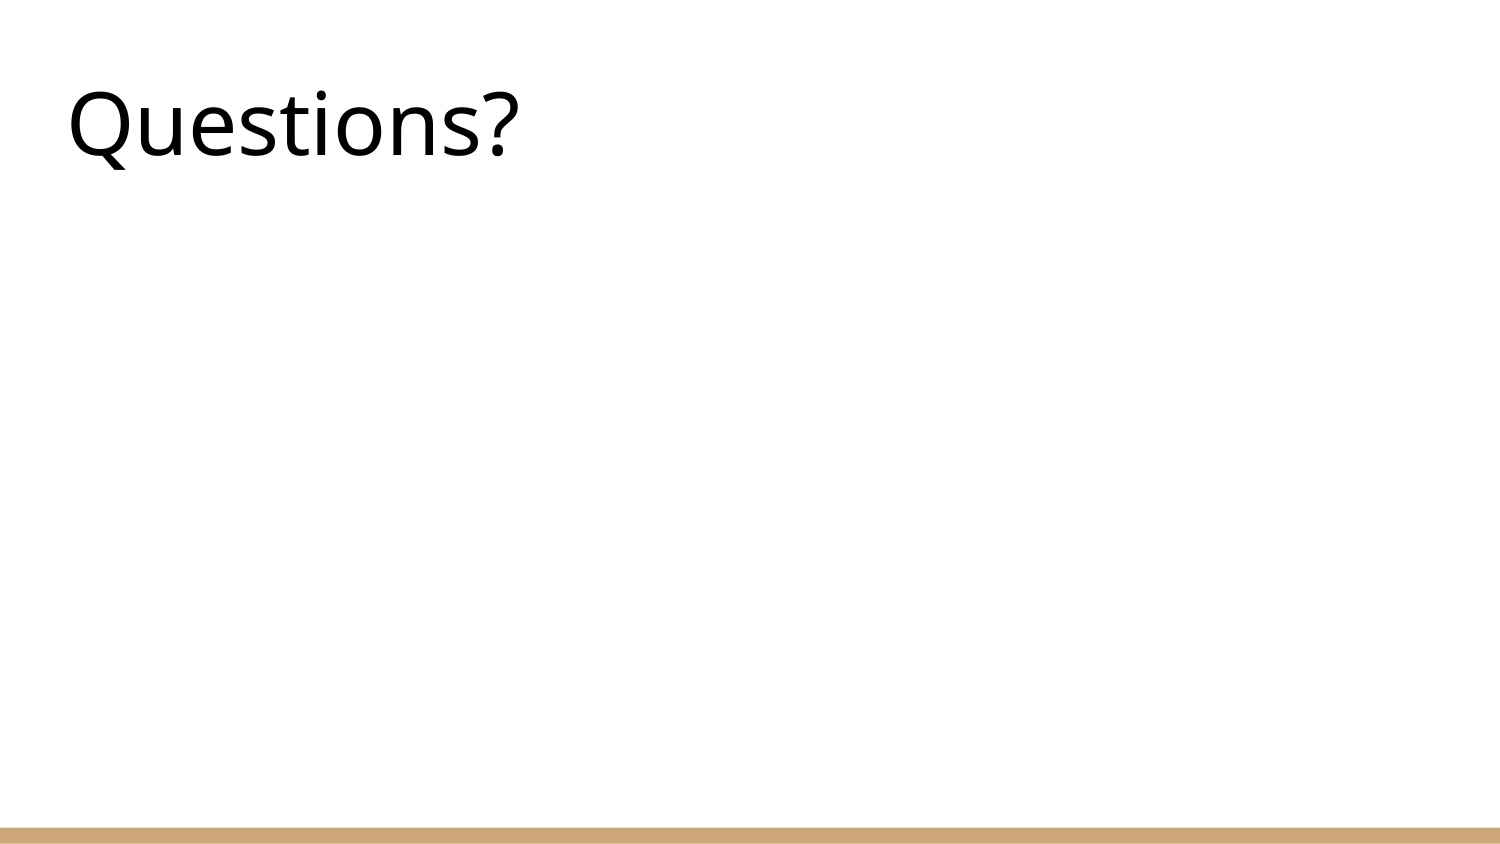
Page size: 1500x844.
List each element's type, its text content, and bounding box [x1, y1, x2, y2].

title Questions? [51, 51, 1449, 189]
